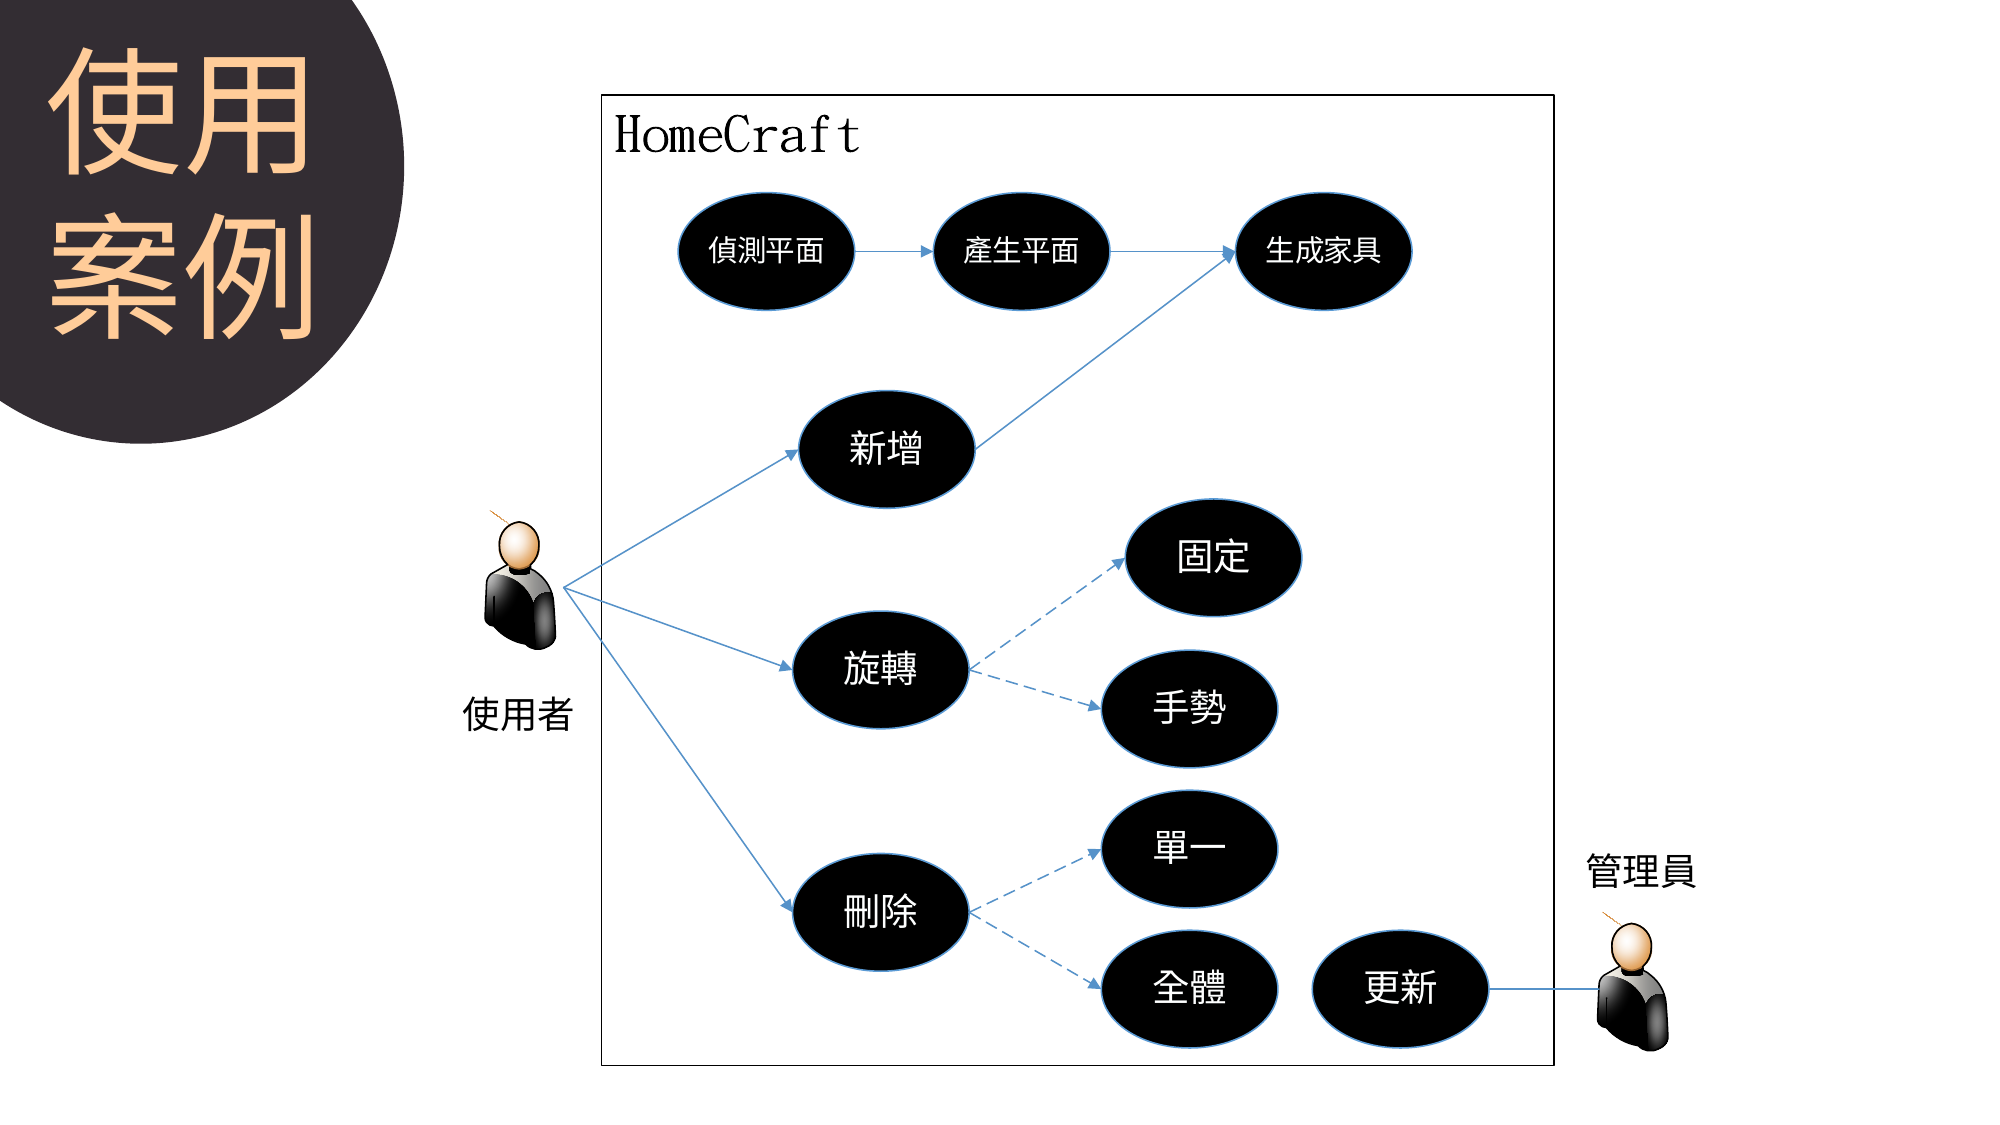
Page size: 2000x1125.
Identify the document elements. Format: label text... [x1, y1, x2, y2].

text_box 使用 案例 [31, 19, 440, 364]
text_box [0, 0, 367, 446]
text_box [435, 77, 1714, 1071]
